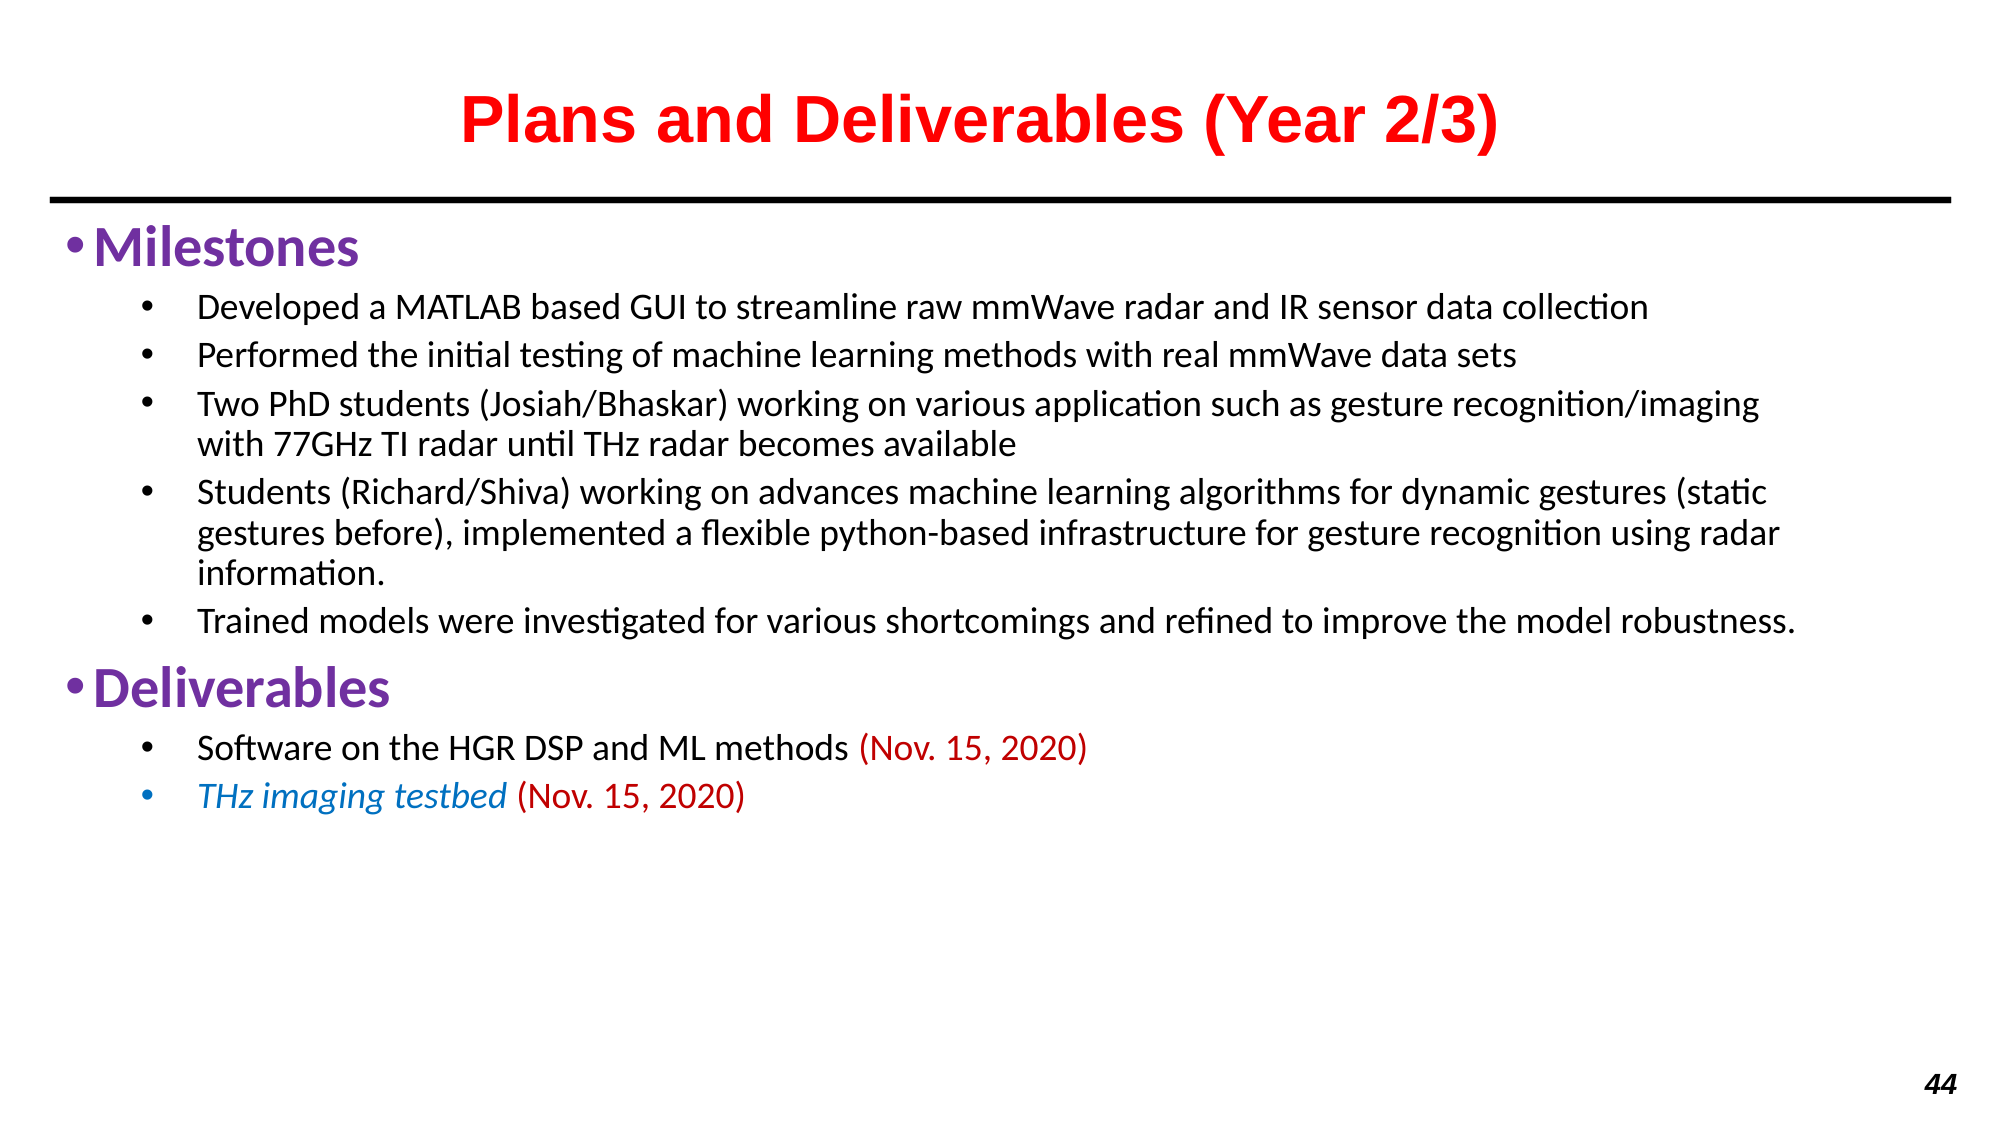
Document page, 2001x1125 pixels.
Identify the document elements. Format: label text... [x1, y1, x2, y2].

title Plans and Deliverables (Year 2/3) [117, 46, 1843, 196]
list Milestones Developed a MATLAB based GUI to streamline raw mmWave radar and IR sensor data collection Performed the initial testing of machine learning methods with real mmWave data sets Two PhD students (Josiah/Bhaskar) working on various application such as gesture recognition/imaging with 77GHz TI radar until THz radar becomes available Students (Richard/Shiva) working on advances machine learning algorithms for dynamic gestures (static gestures before), implemented a flexible python-based infrastructure for gesture recognition using radar information. Trained models were investigated for various shortcomings and refined to improve the model robustness. Deliverables Software on the HGR DSP and ML methods (Nov. 15, 2020) THz imaging testbed (Nov. 15, 2020) [50, 208, 1826, 1063]
